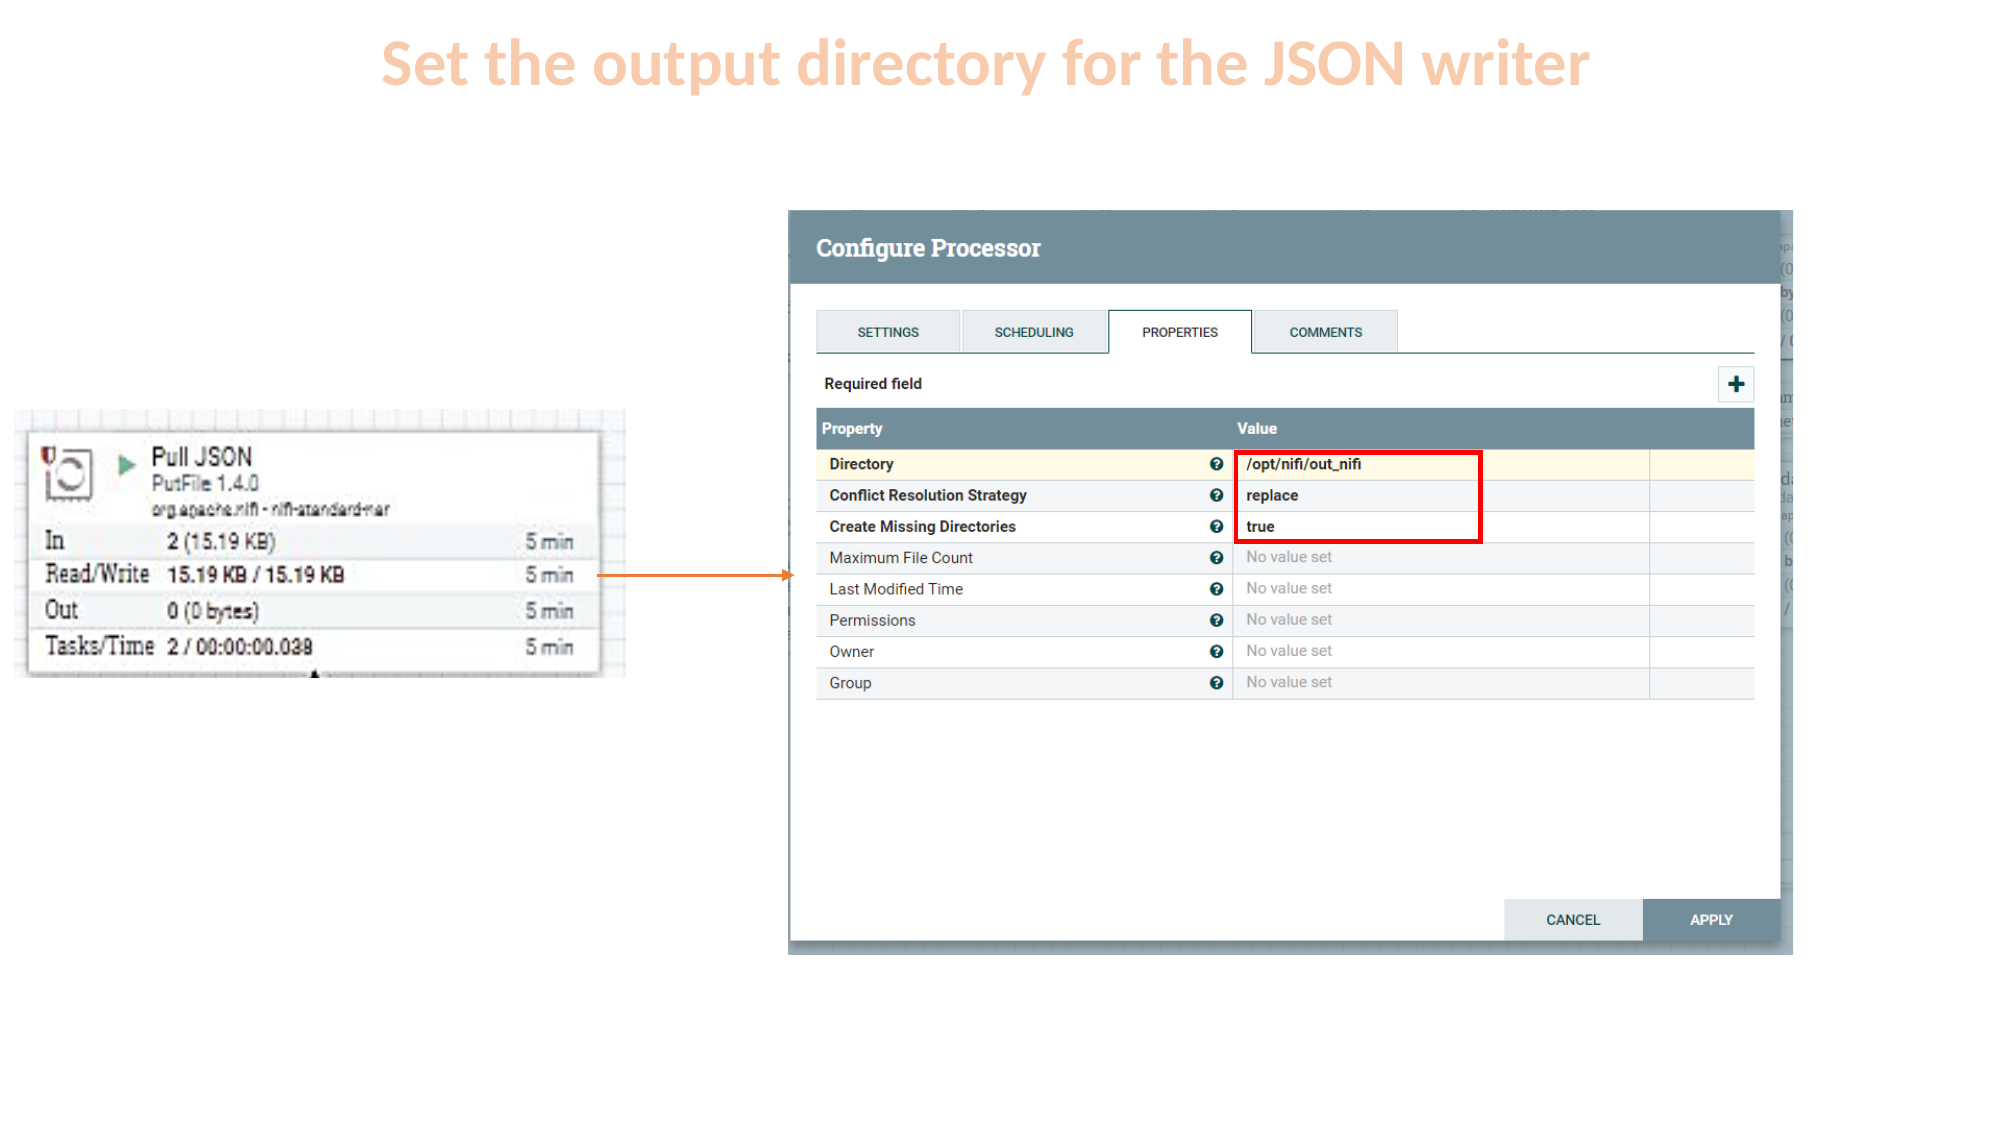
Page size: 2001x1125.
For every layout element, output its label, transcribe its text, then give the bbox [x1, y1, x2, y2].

picture [788, 210, 1794, 955]
text_box Set the output directory for the JSON writer [366, 11, 1608, 106]
picture [14, 409, 626, 678]
